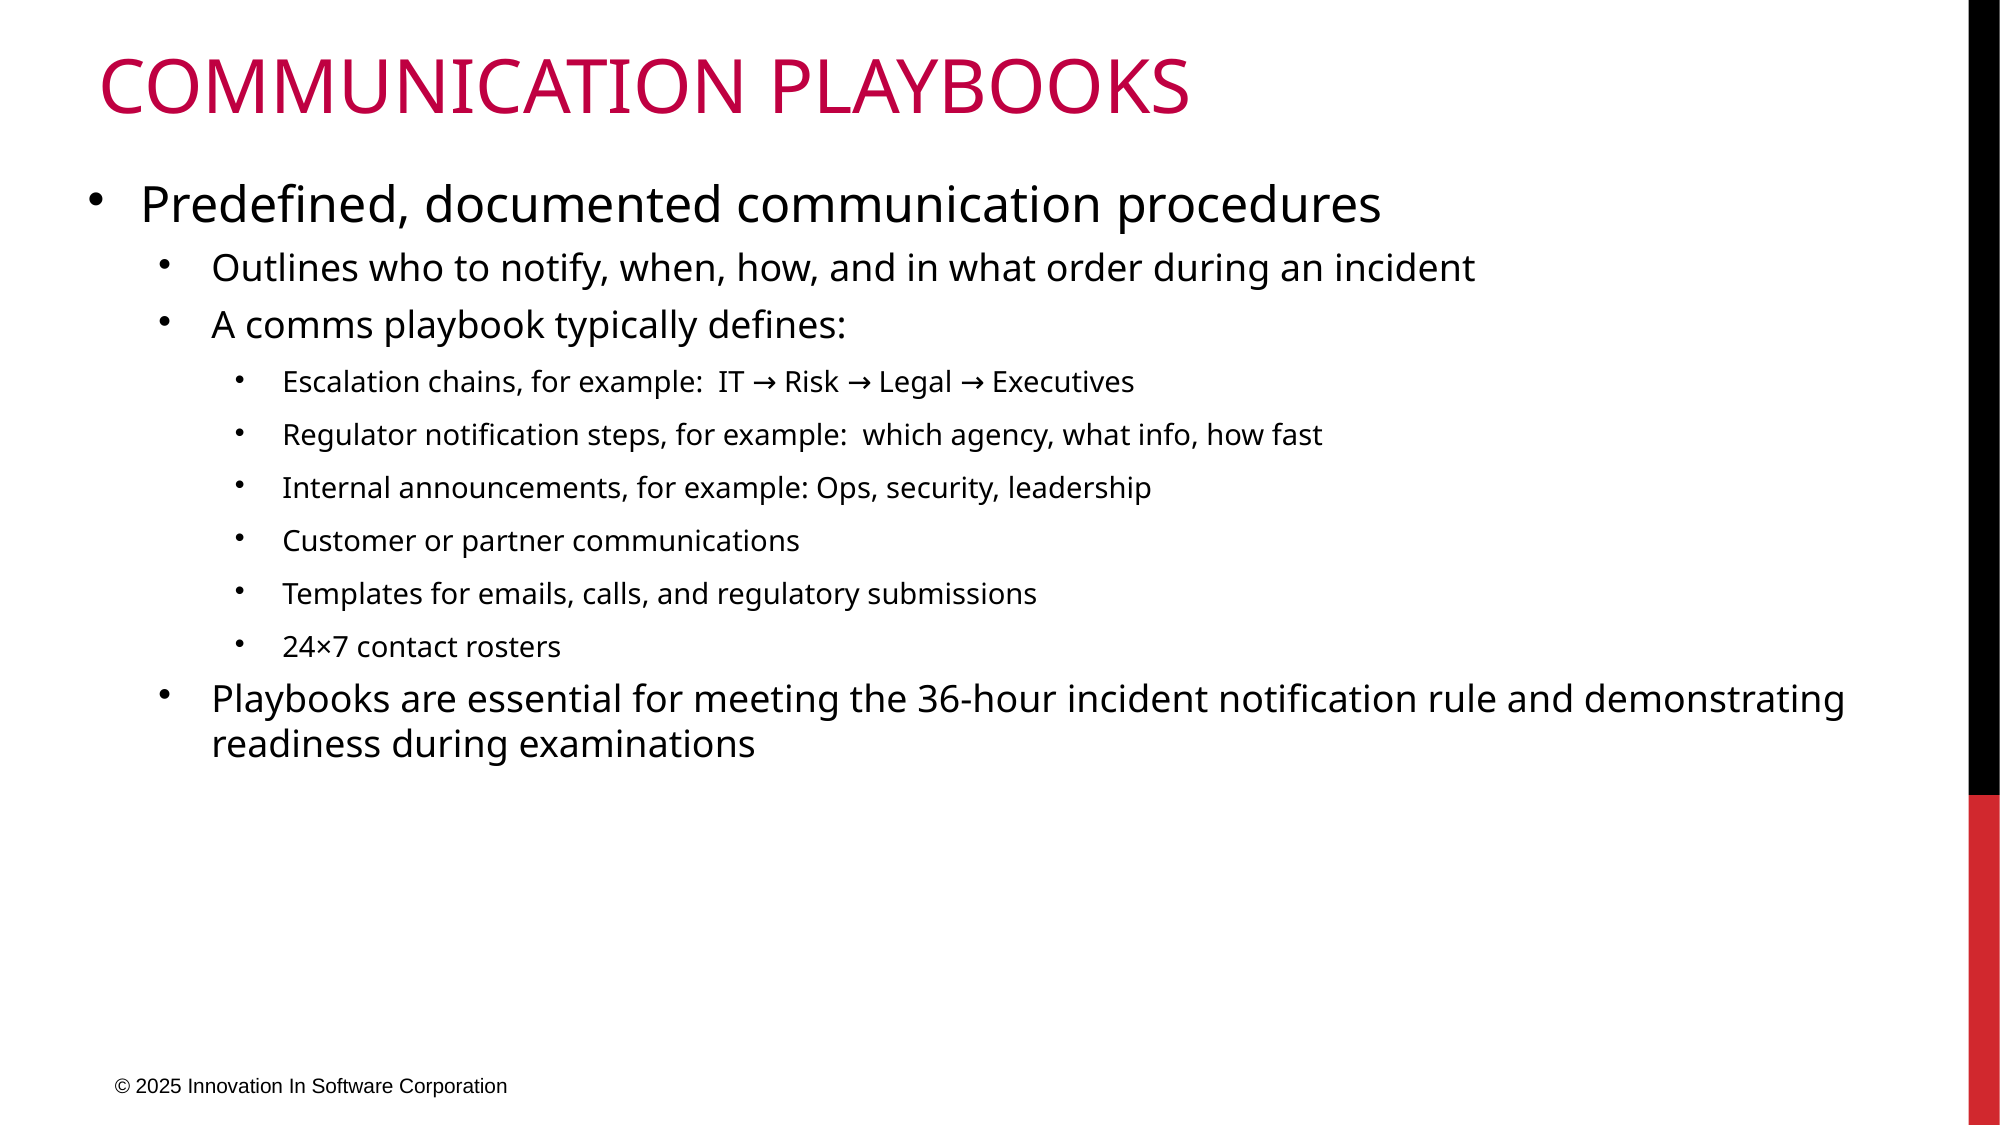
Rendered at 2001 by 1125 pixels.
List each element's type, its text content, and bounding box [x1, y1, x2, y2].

title Communication Playbooks [98, 23, 1413, 143]
footer © 2025 Innovation In Software Corporation [99, 1065, 850, 1112]
list Predefined, documented communication procedures Outlines who to notify, when, how, and in what order during an incident A comms playbook typically defines: Escalation chains, for example: IT → Risk → Legal → Executives Regulator notification steps, for example: which agency, what info, how fast Internal announcements, for example: Ops, security, leadership Customer or partner communications Templates for emails, calls, and regulatory submissions 24×7 contact rosters Playbooks are essential for meeting the 36-hour incident notification rule and demonstrating readiness during examinations [69, 172, 1874, 1001]
